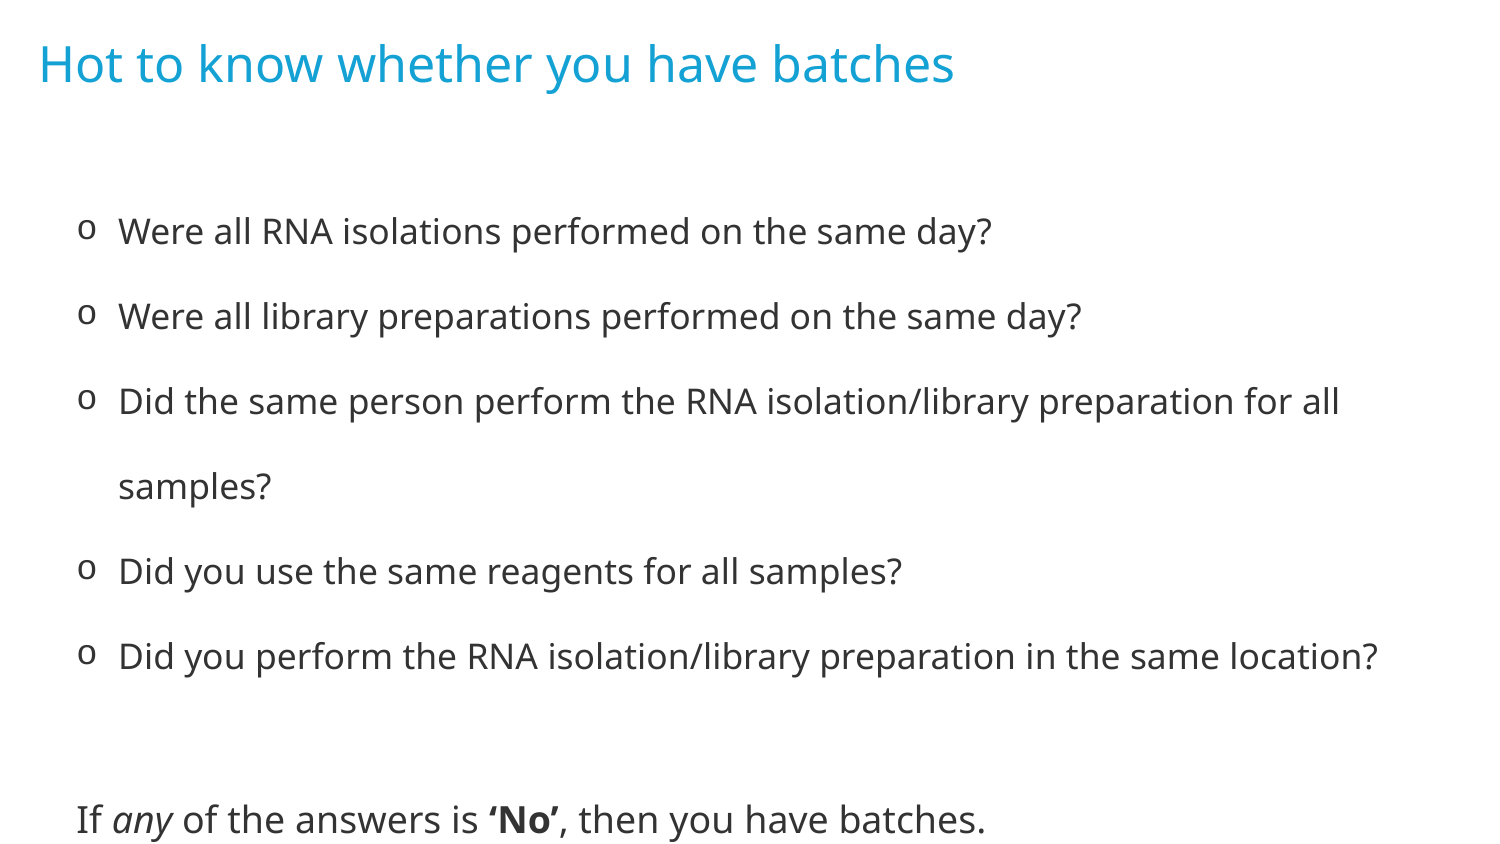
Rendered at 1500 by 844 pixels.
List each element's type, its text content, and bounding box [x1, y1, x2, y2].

text_box Were all RNA isolations performed on the same day? Were all library preparations performed on the same day? Did the same person perform the RNA isolation/library preparation for all samples? Did you use the same reagents for all samples? Did you perform the RNA isolation/library preparation in the same location? If any of the answers is ‘No’, then you have batches. [65, 160, 1500, 844]
text_box Hot to know whether you have batches [27, 33, 1500, 159]
